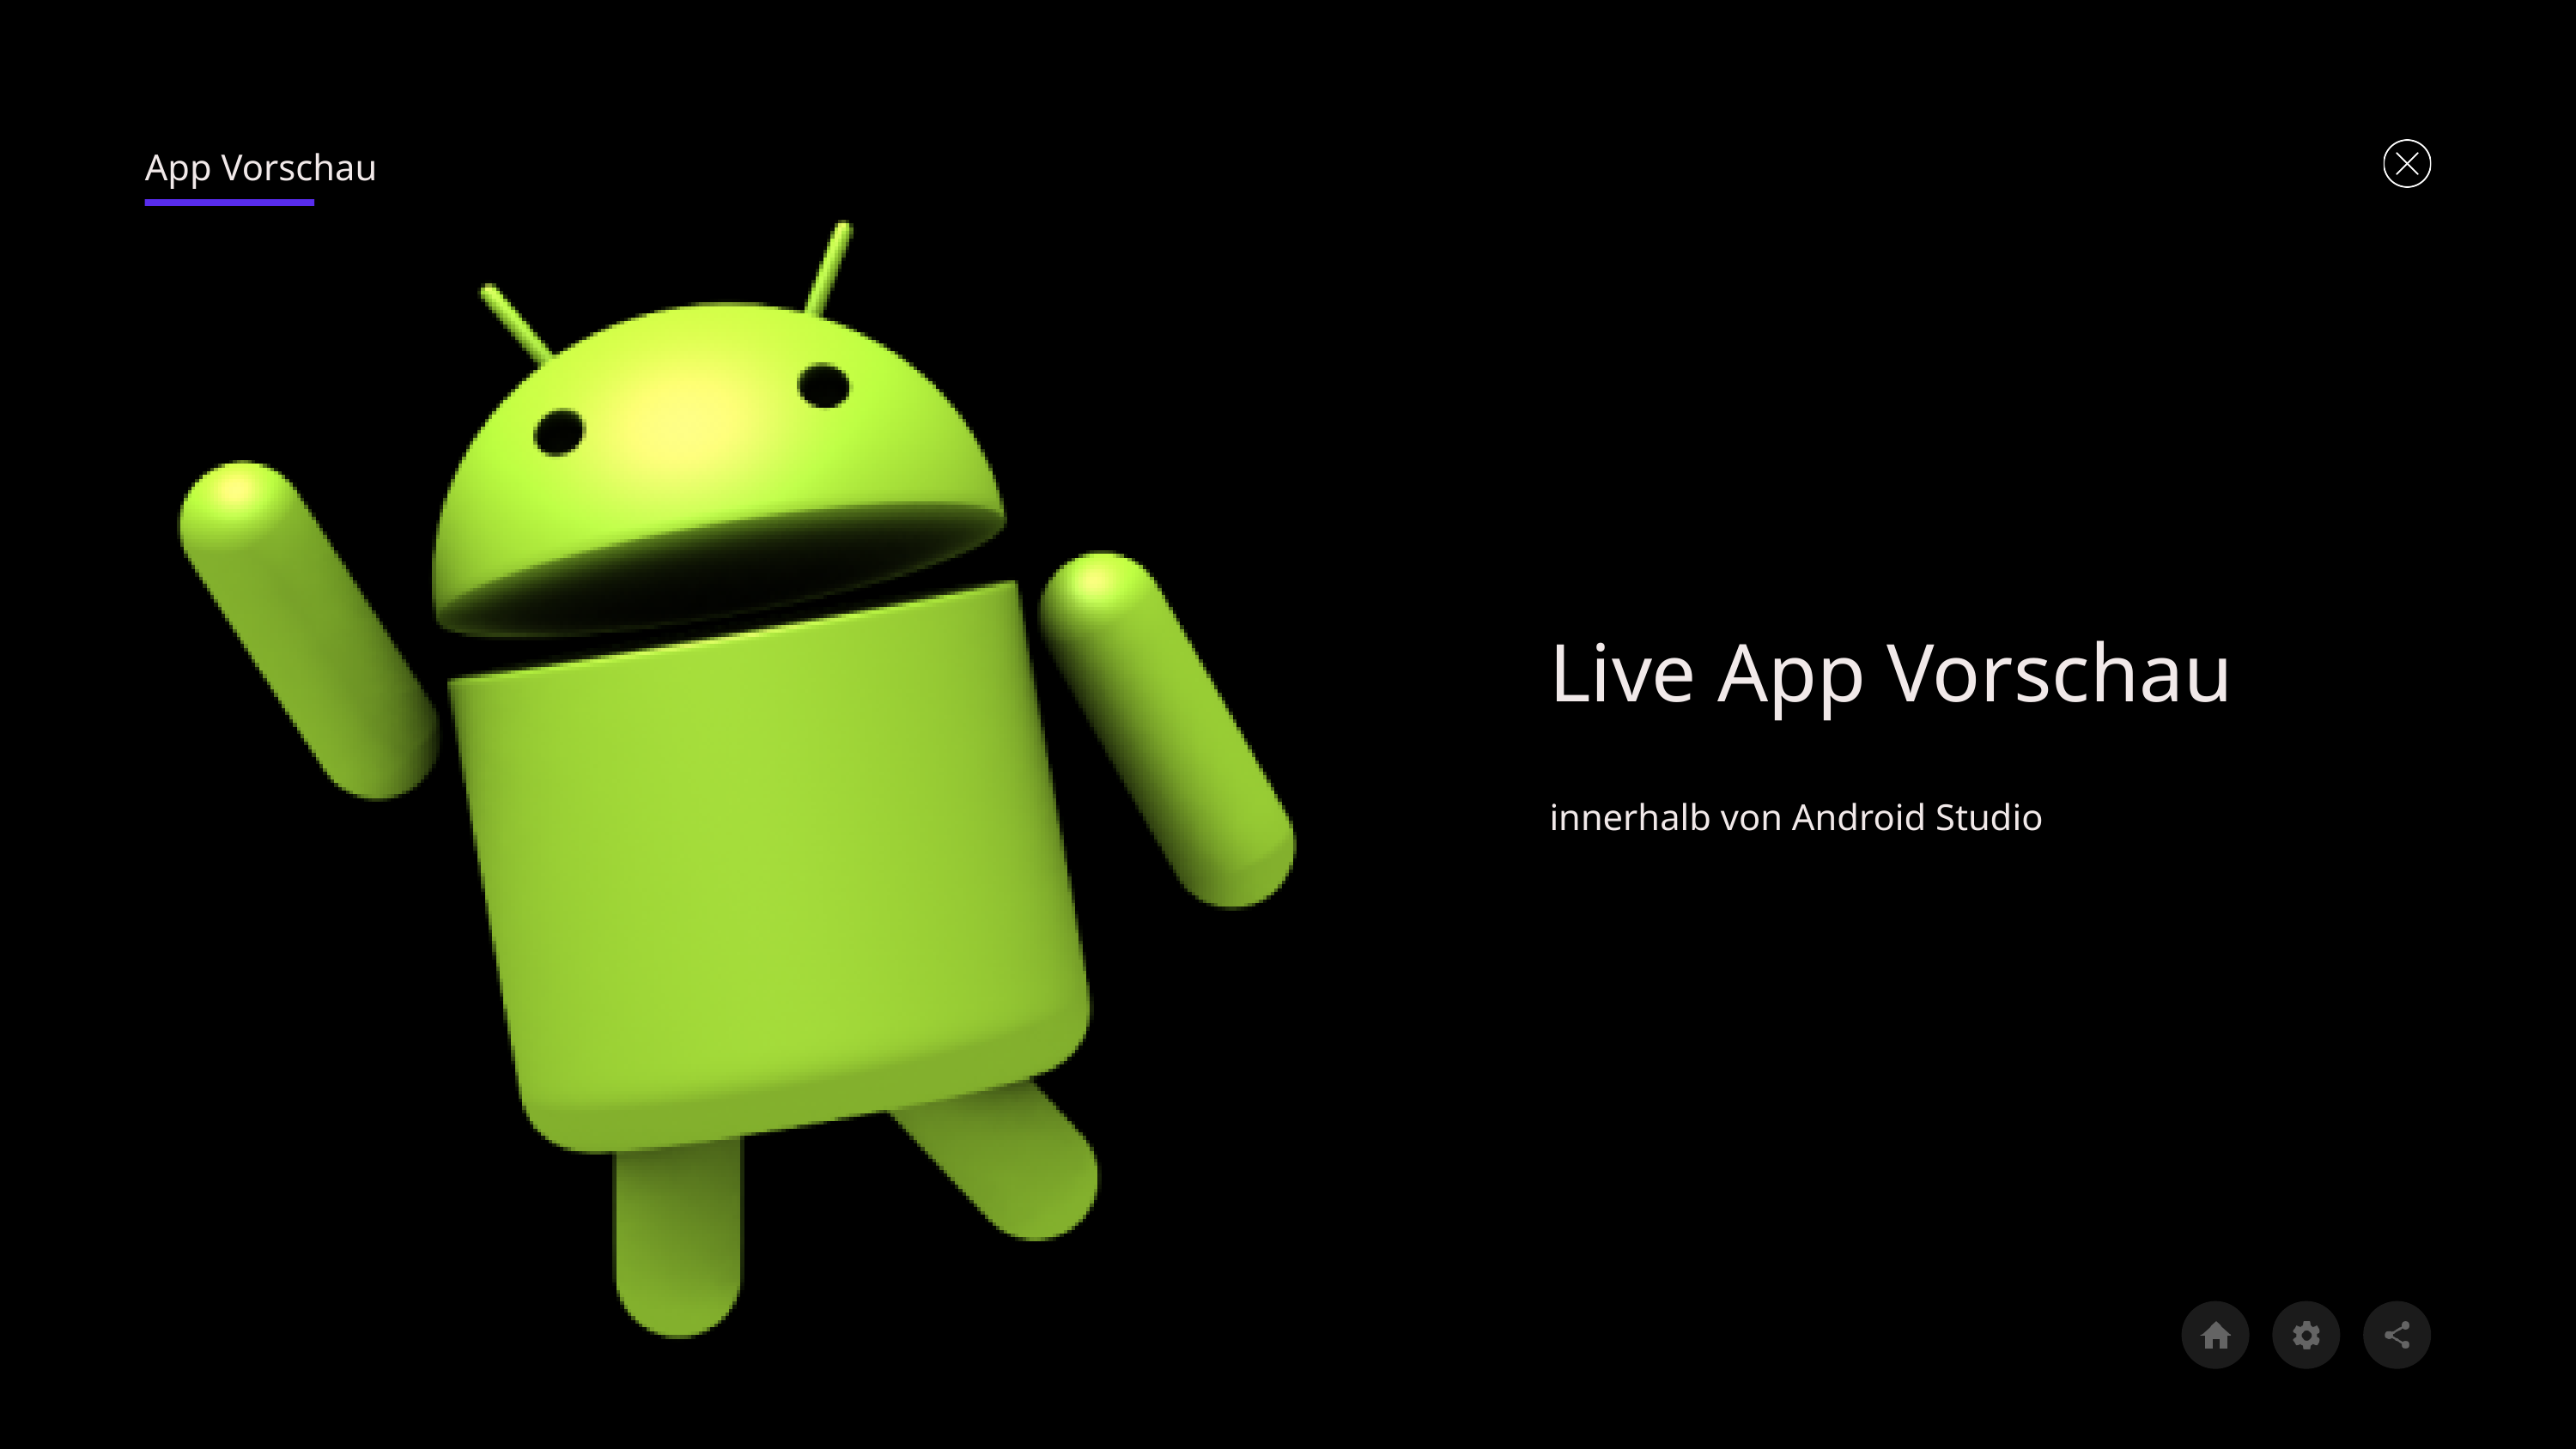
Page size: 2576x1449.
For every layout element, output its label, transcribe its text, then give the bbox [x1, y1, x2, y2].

text_box [2383, 139, 2432, 188]
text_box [2181, 1300, 2250, 1369]
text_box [2362, 1300, 2432, 1369]
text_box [2272, 1300, 2341, 1369]
text_box [147, 205, 1350, 1369]
text_box App Vorschau [144, 137, 878, 189]
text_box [1549, 613, 2384, 835]
